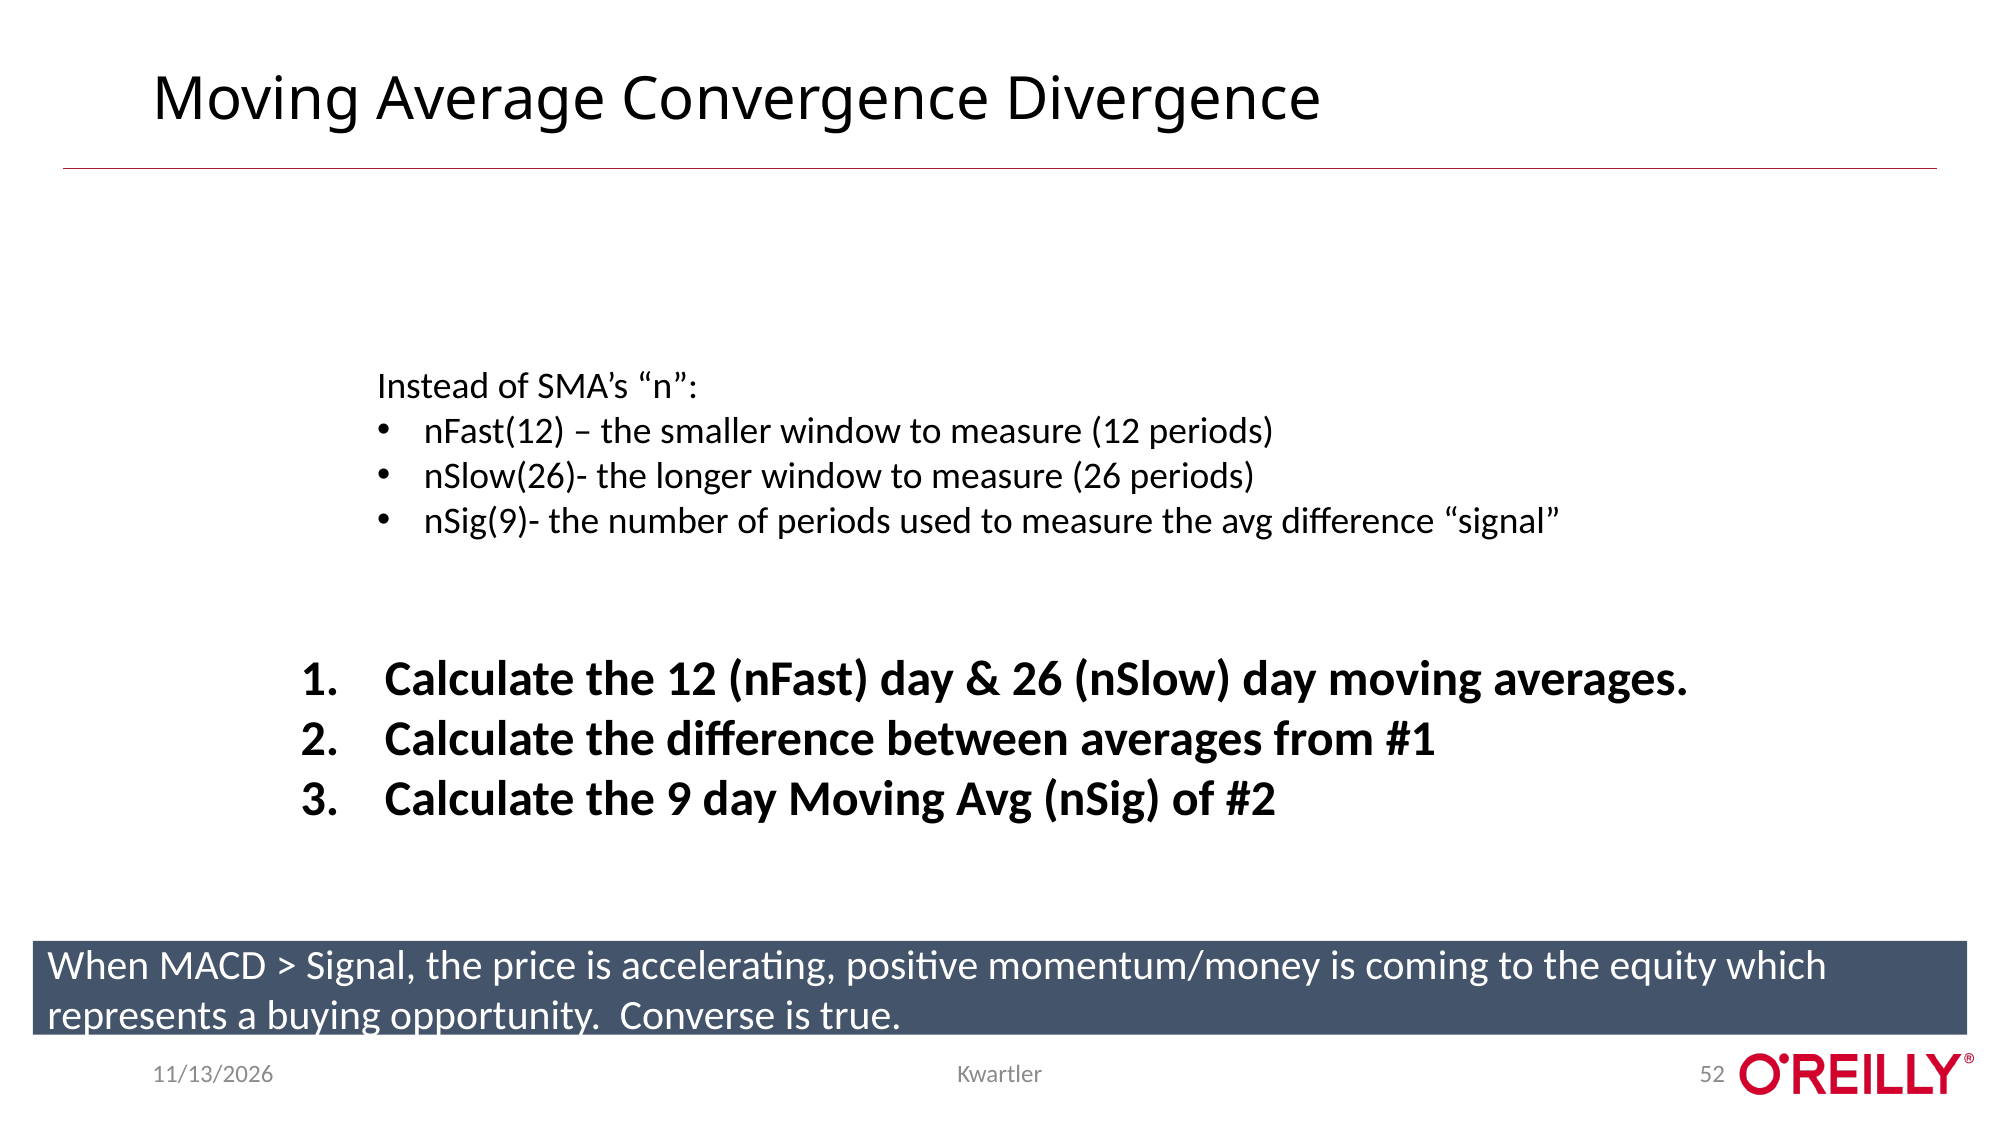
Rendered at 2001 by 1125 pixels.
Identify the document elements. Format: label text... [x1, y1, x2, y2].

text_box Calculate the 12 (nFast) day & 26 (nSlow) day moving averages. Calculate the difference between averages from #1 Calculate the 9 day Moving Avg (nSig) of #2 [285, 638, 1705, 833]
title Moving Average Convergence Divergence [137, 59, 1863, 142]
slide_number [137, 1042, 588, 1103]
text_box 52 [1412, 1042, 1741, 1103]
text_box When MACD > Signal, the price is accelerating, positive momentum/money is coming to the equity which represents a buying opportunity. Converse is true. [32, 940, 1968, 1036]
picture [1741, 1050, 1975, 1096]
footer Kwartler [662, 1042, 1338, 1103]
text_box Instead of SMA’s “n”: nFast(12) – the smaller window to measure (12 periods) nSlow(26)- the longer window to measure (26 periods) nSig(9)- the number of periods used to measure the avg difference “signal” [362, 353, 1578, 549]
